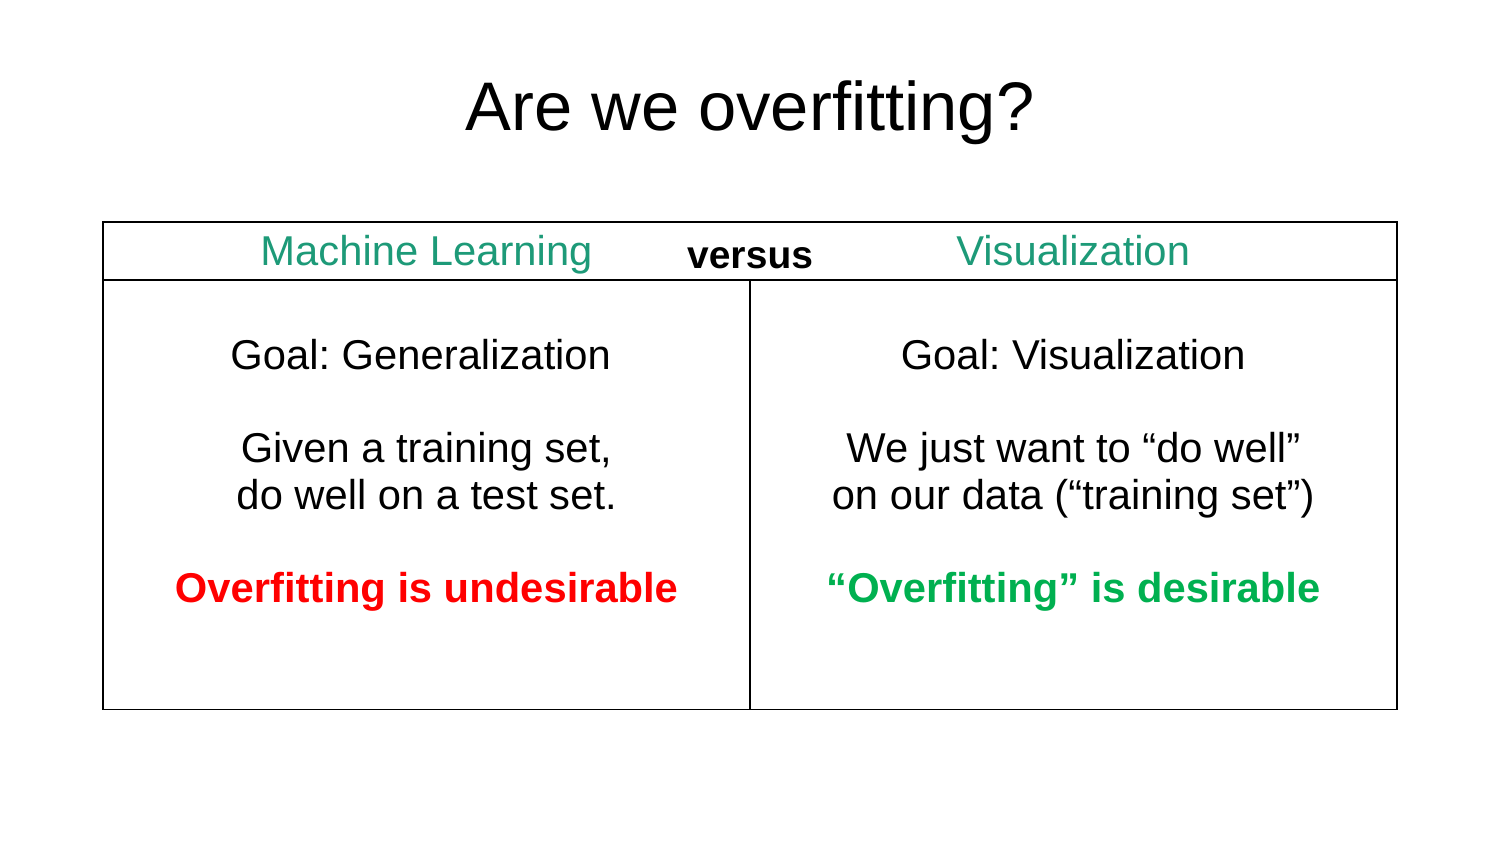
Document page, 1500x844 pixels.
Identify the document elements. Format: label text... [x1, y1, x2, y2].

table_header Visualization [842, 223, 1396, 279]
table_cell Goal: Visualization We just want to “do well” on our data (“training set”) “Overfitting” is desirable [751, 281, 1396, 709]
text_box versus [658, 222, 842, 284]
table_cell Goal: Generalization Given a training set, do well on a test set. Overfitting is undesirable [104, 281, 749, 709]
table_header Machine Learning [104, 223, 658, 279]
title Are we overfitting? [103, 44, 1397, 172]
